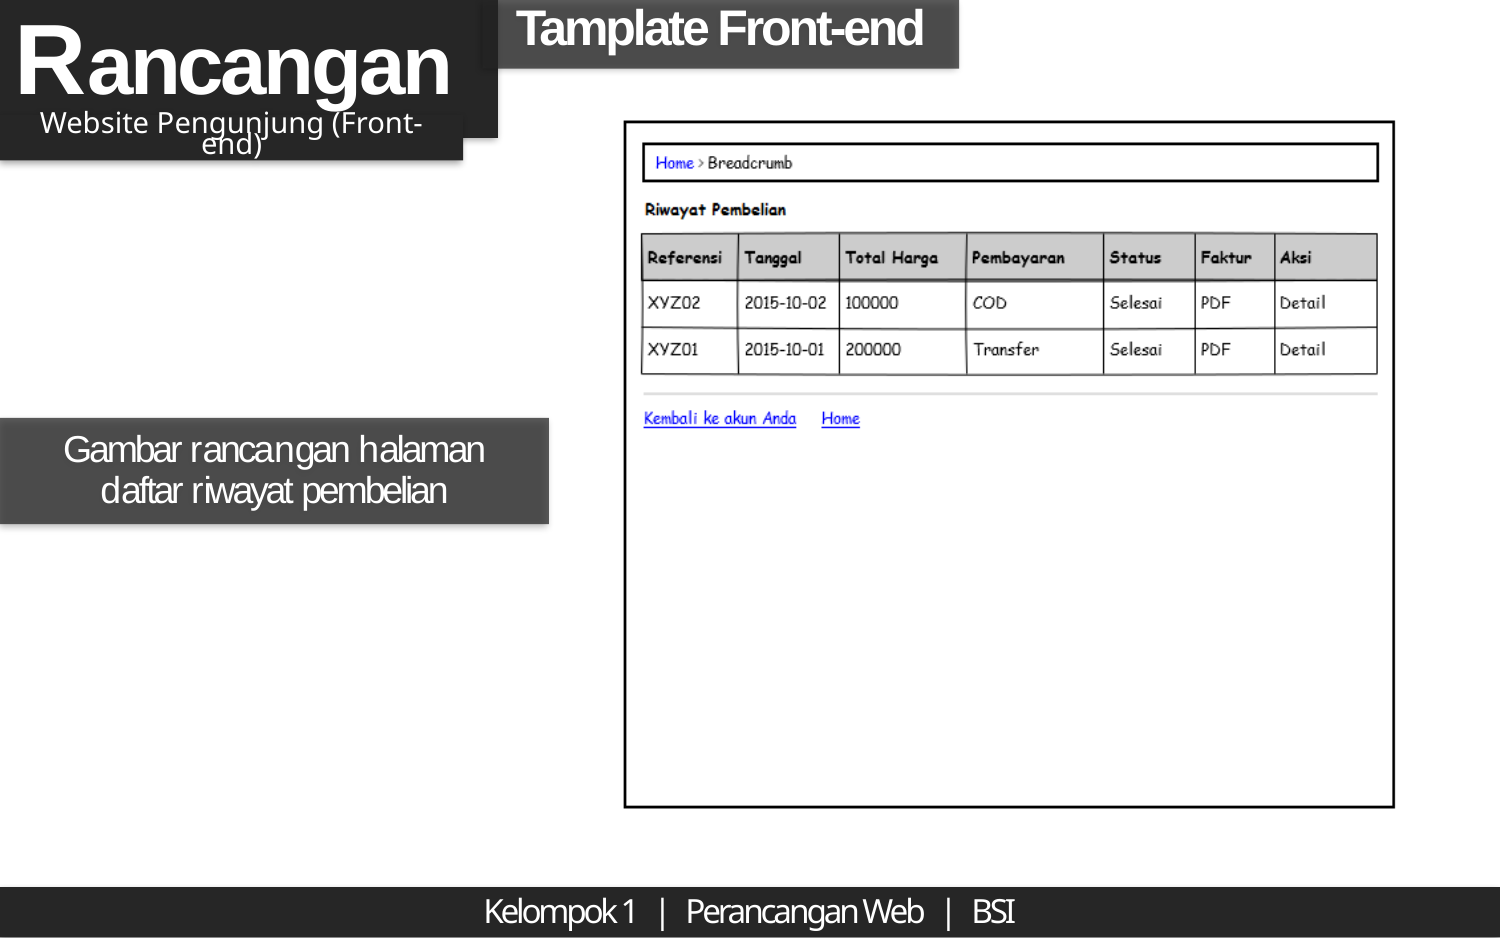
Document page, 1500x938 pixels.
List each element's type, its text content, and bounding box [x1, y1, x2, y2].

text_box Tamplate Front-end [482, 0, 960, 69]
text_box Gambar rancangan halaman daftar riwayat pembelian [0, 417, 550, 525]
picture [587, 85, 1431, 844]
text_box Rancangan [0, 0, 499, 139]
text_box Website Pengunjung (Front-end) [0, 114, 464, 161]
text_box Kelompok 1 | Perancangan Web | BSI [0, 886, 1500, 938]
